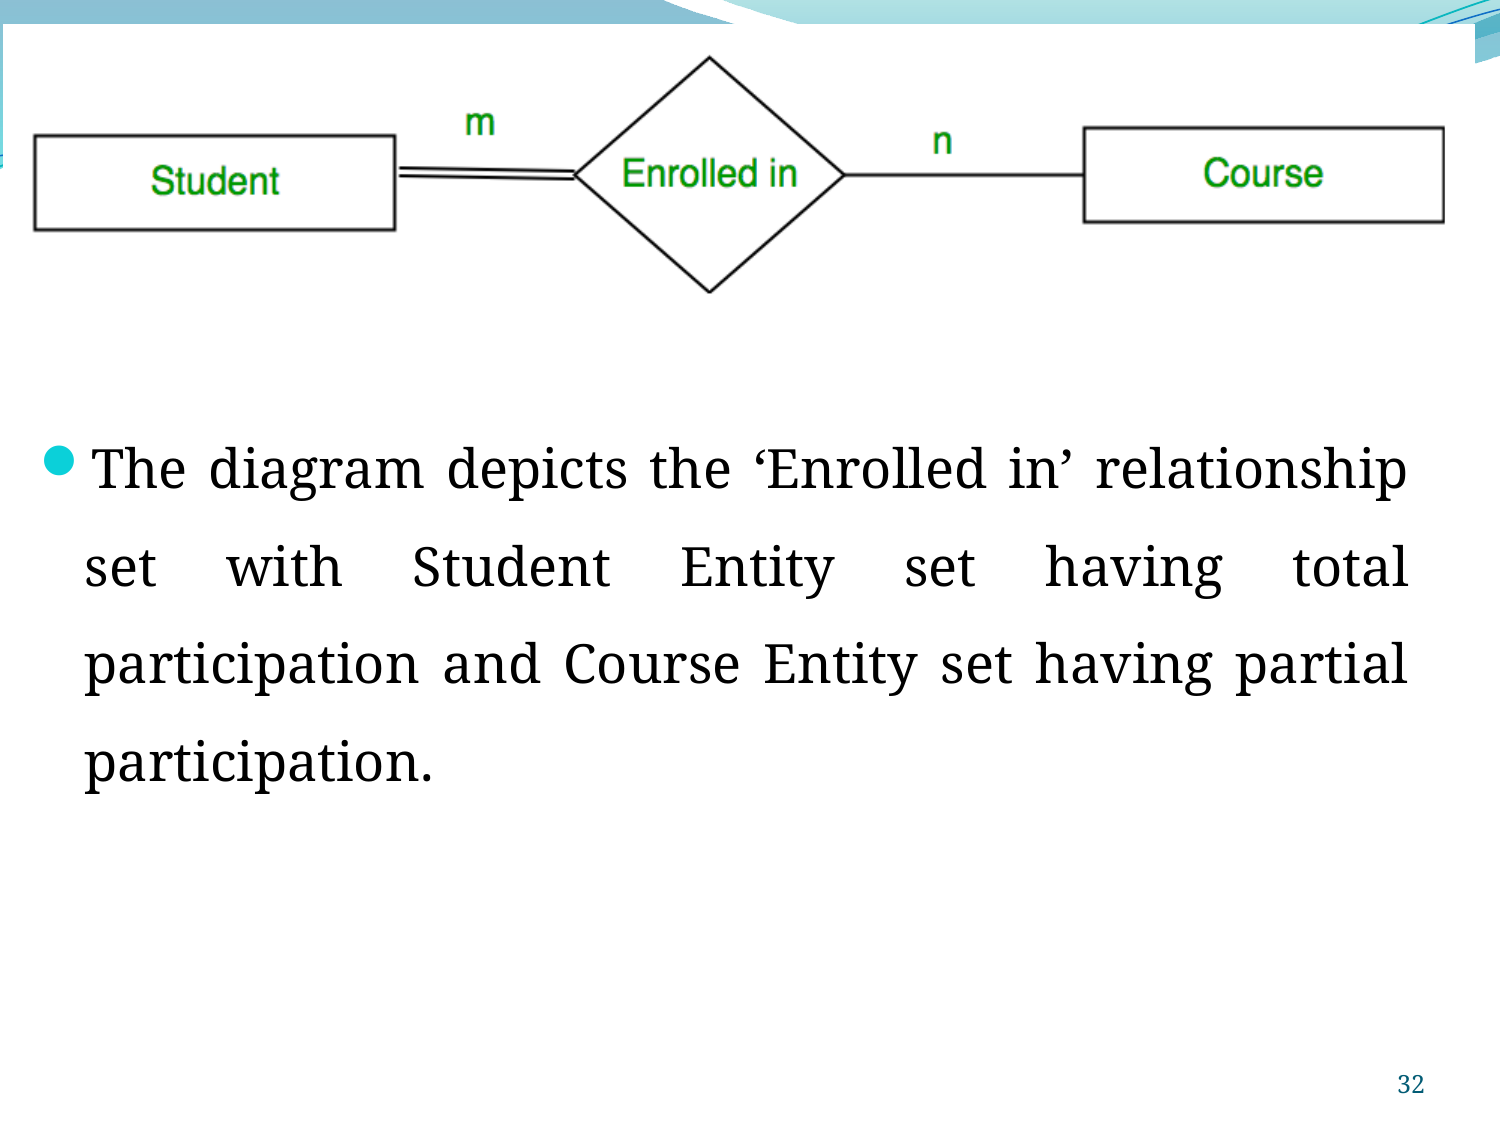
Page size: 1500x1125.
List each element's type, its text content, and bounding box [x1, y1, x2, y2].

list The diagram depicts the ‘Enrolled in’ relationship set with Student Entity set having total participation and Course Entity set having partial participation. [24, 394, 1425, 1115]
picture [3, 24, 1476, 326]
slide_number 32 [1299, 1042, 1425, 1103]
